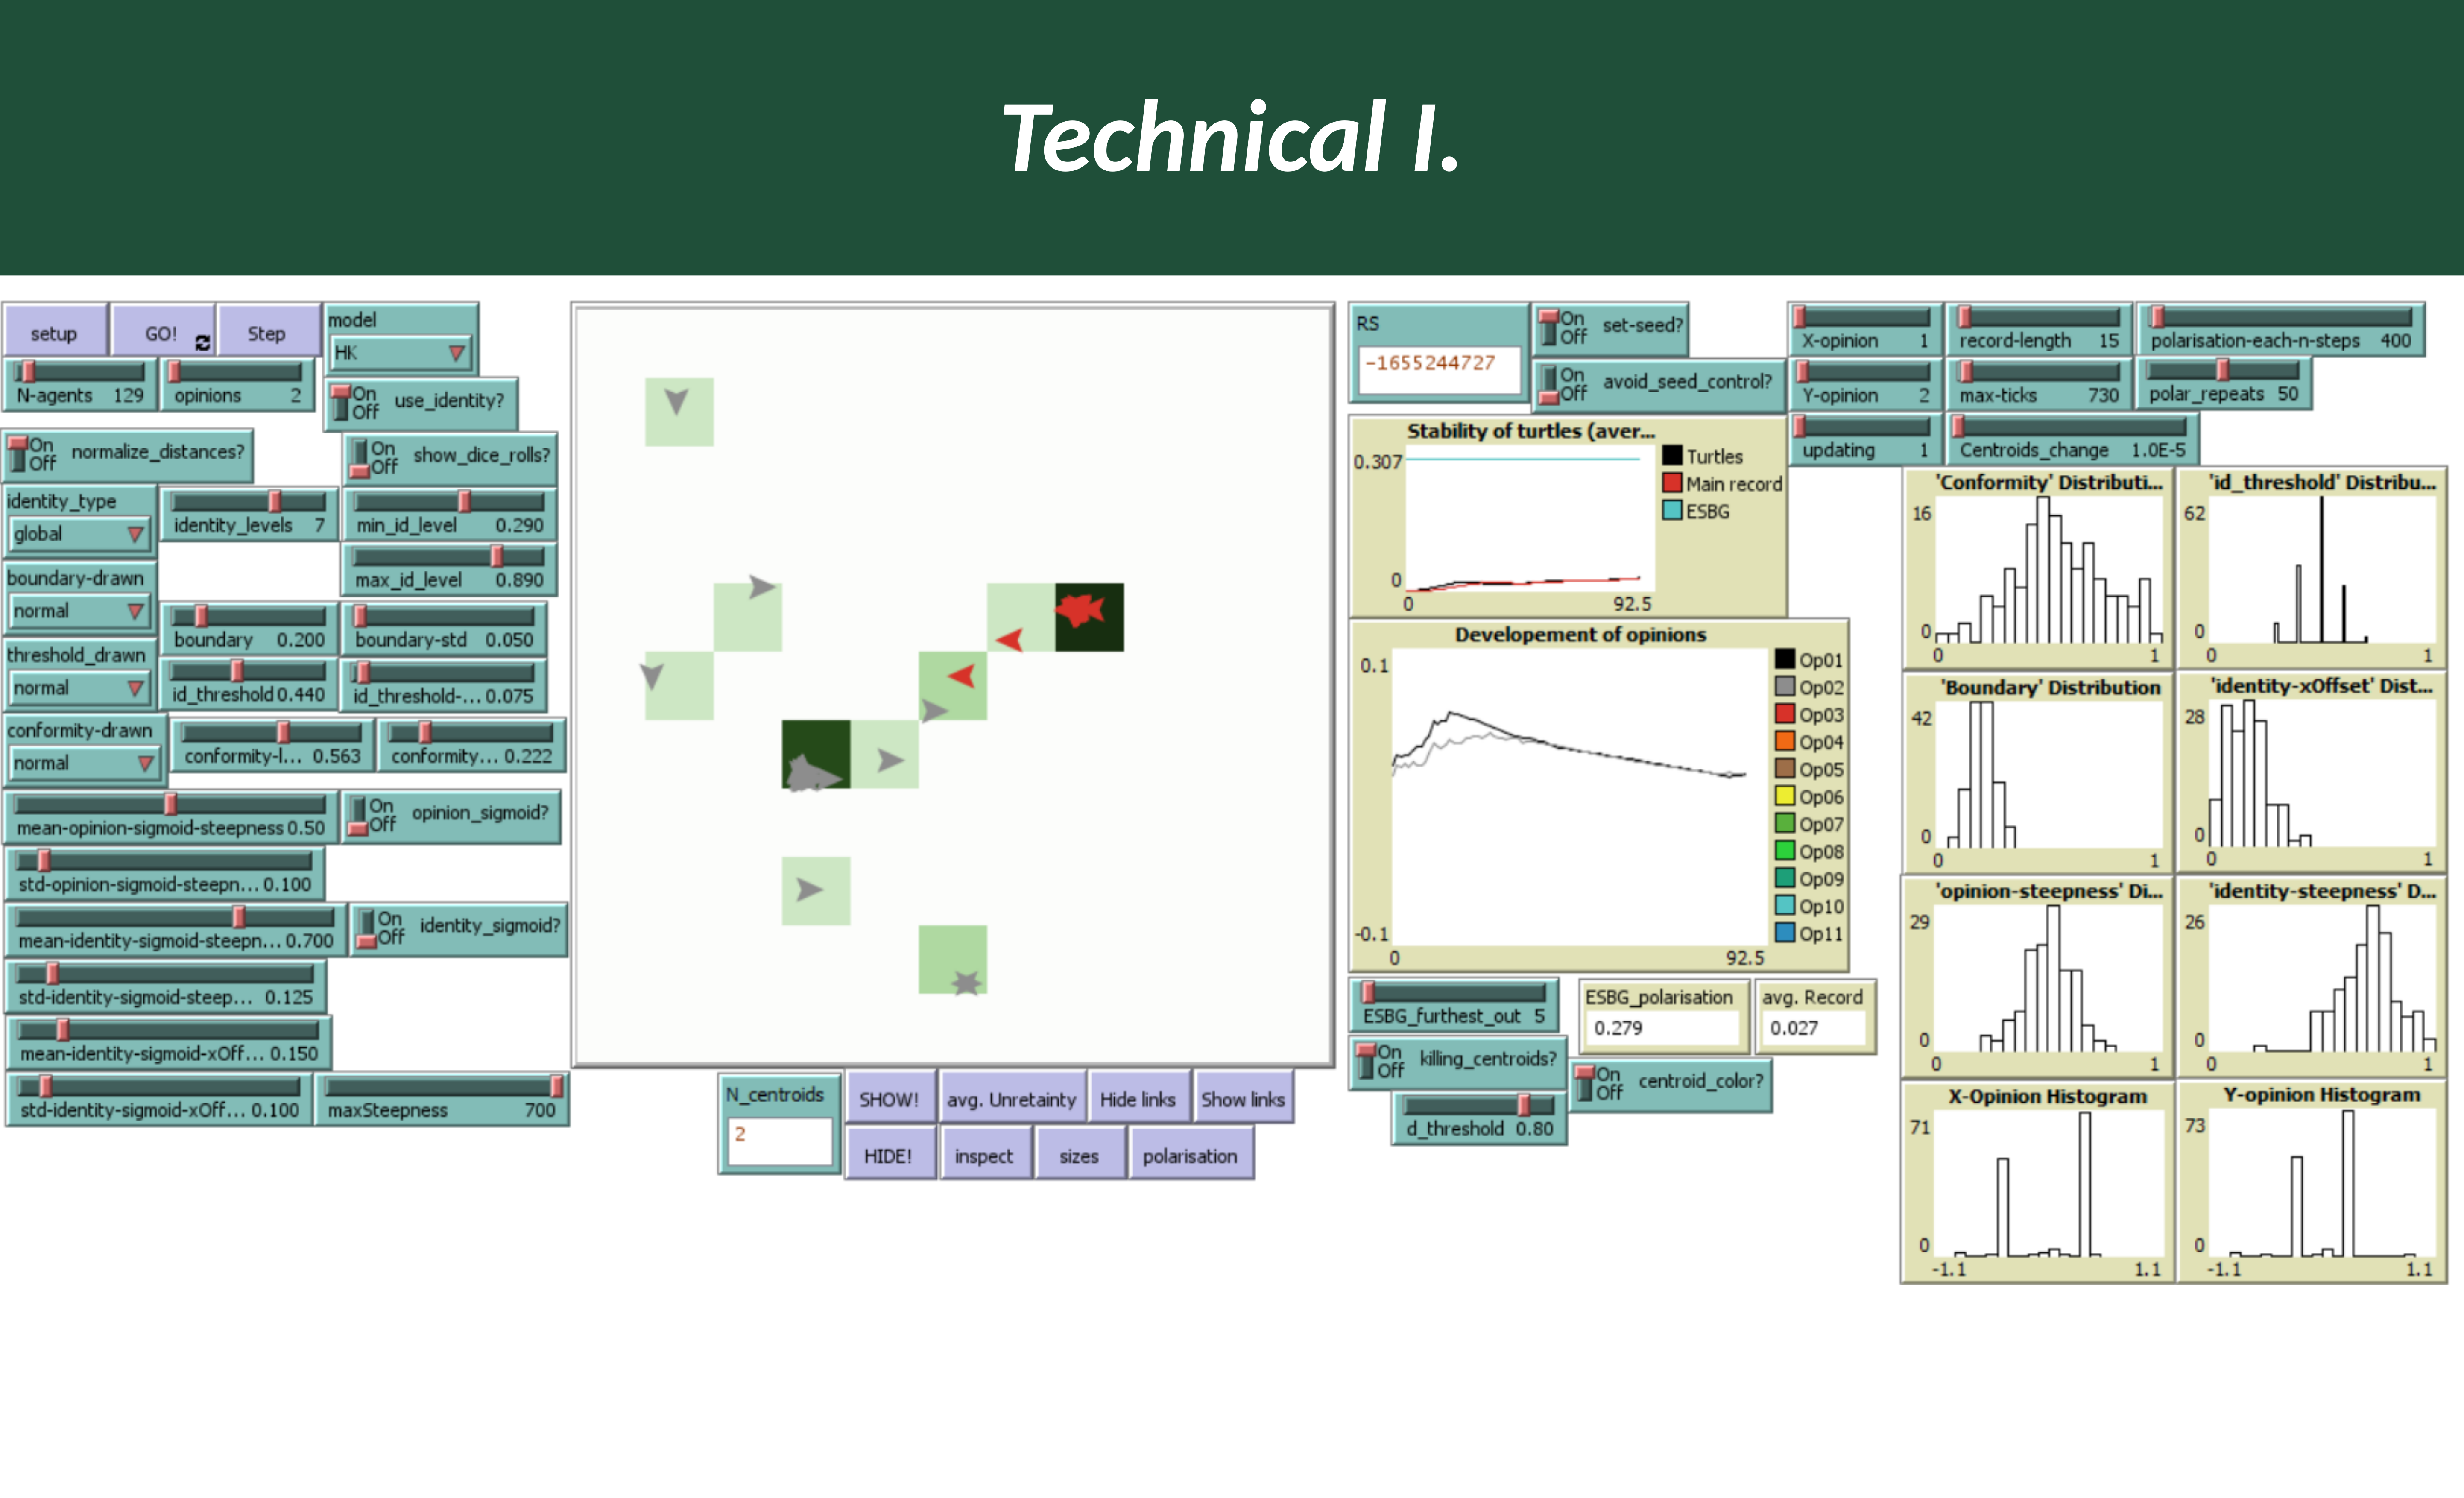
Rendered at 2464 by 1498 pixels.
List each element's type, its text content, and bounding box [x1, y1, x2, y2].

text_box Technical I. [0, 0, 2464, 276]
picture [0, 291, 2452, 1285]
